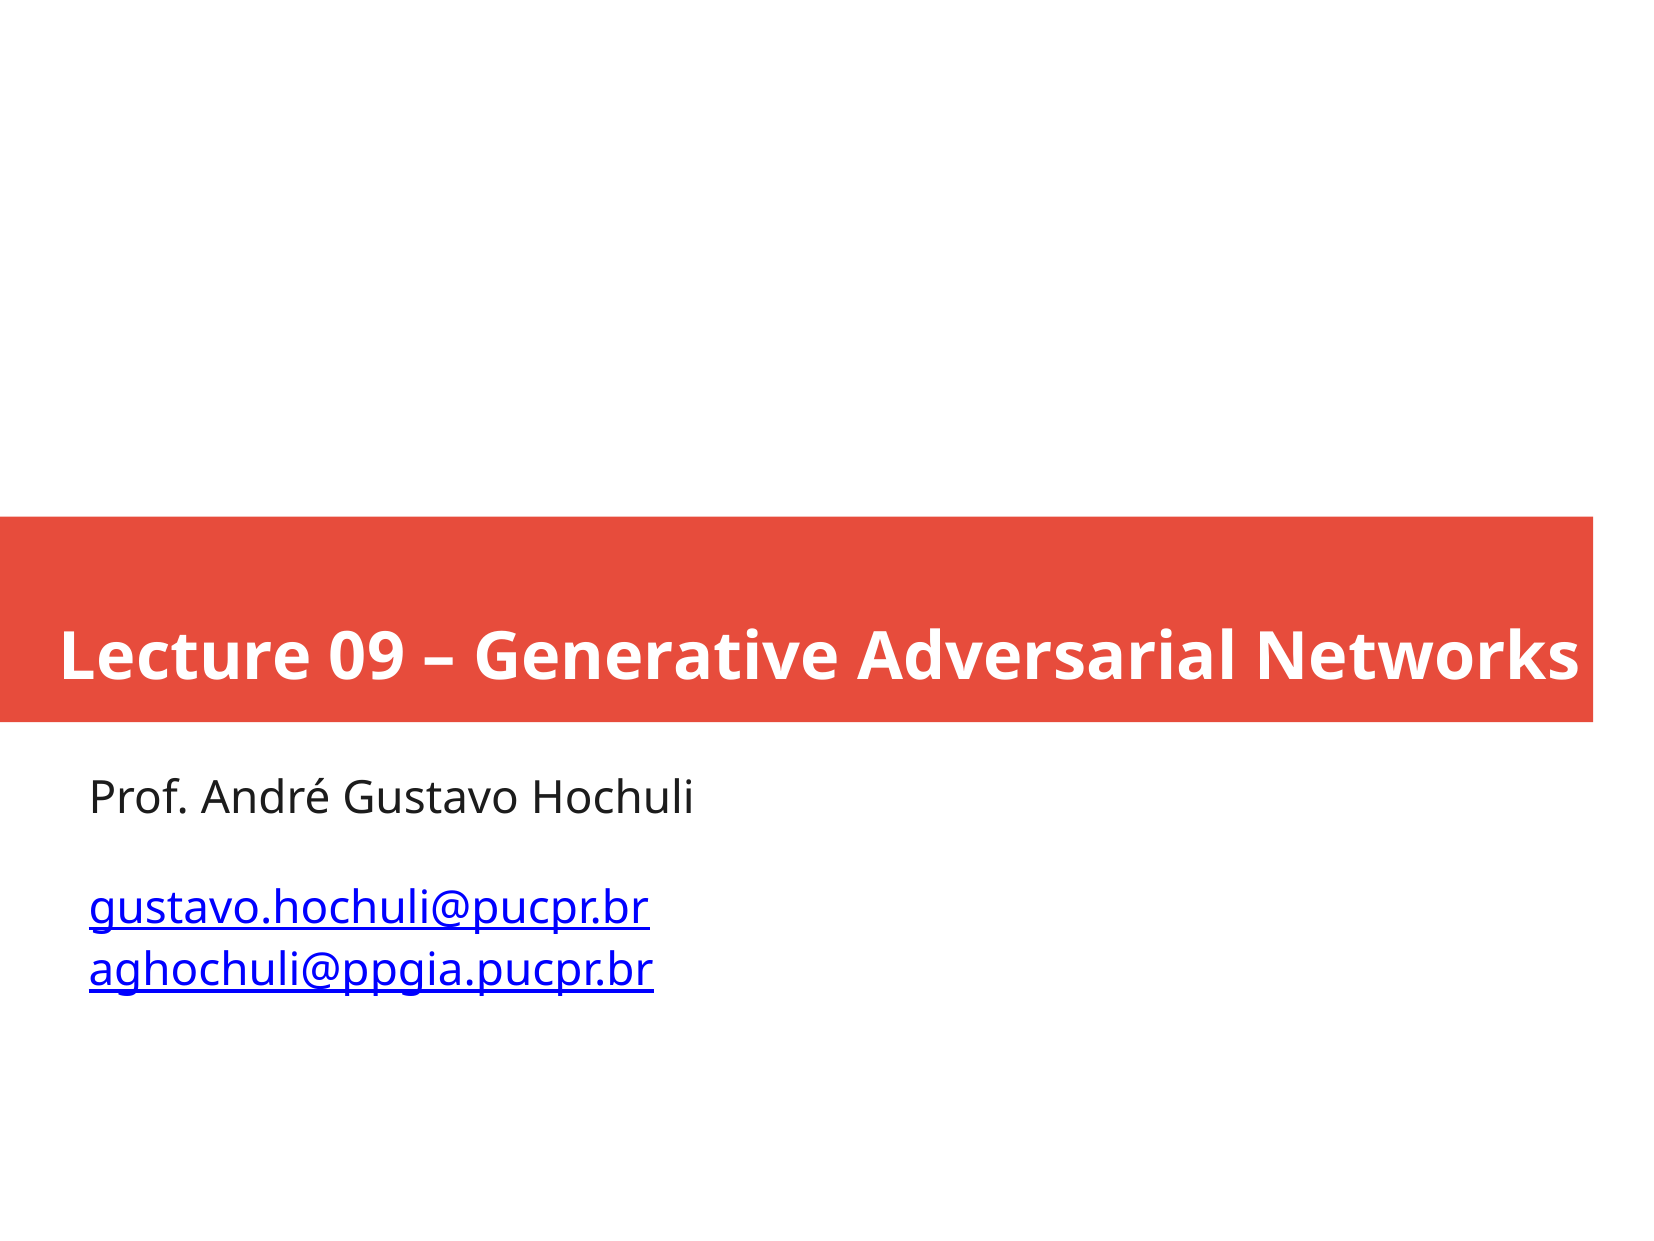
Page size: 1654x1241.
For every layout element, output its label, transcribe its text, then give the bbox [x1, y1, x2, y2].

text_box Lecture 09 – Generative Adversarial Networks [58, 546, 1594, 693]
text_box Prof. André Gustavo Hochuli gustavo.hochuli@pucpr.br aghochuli@ppgia.pucpr.br [88, 767, 1594, 1180]
